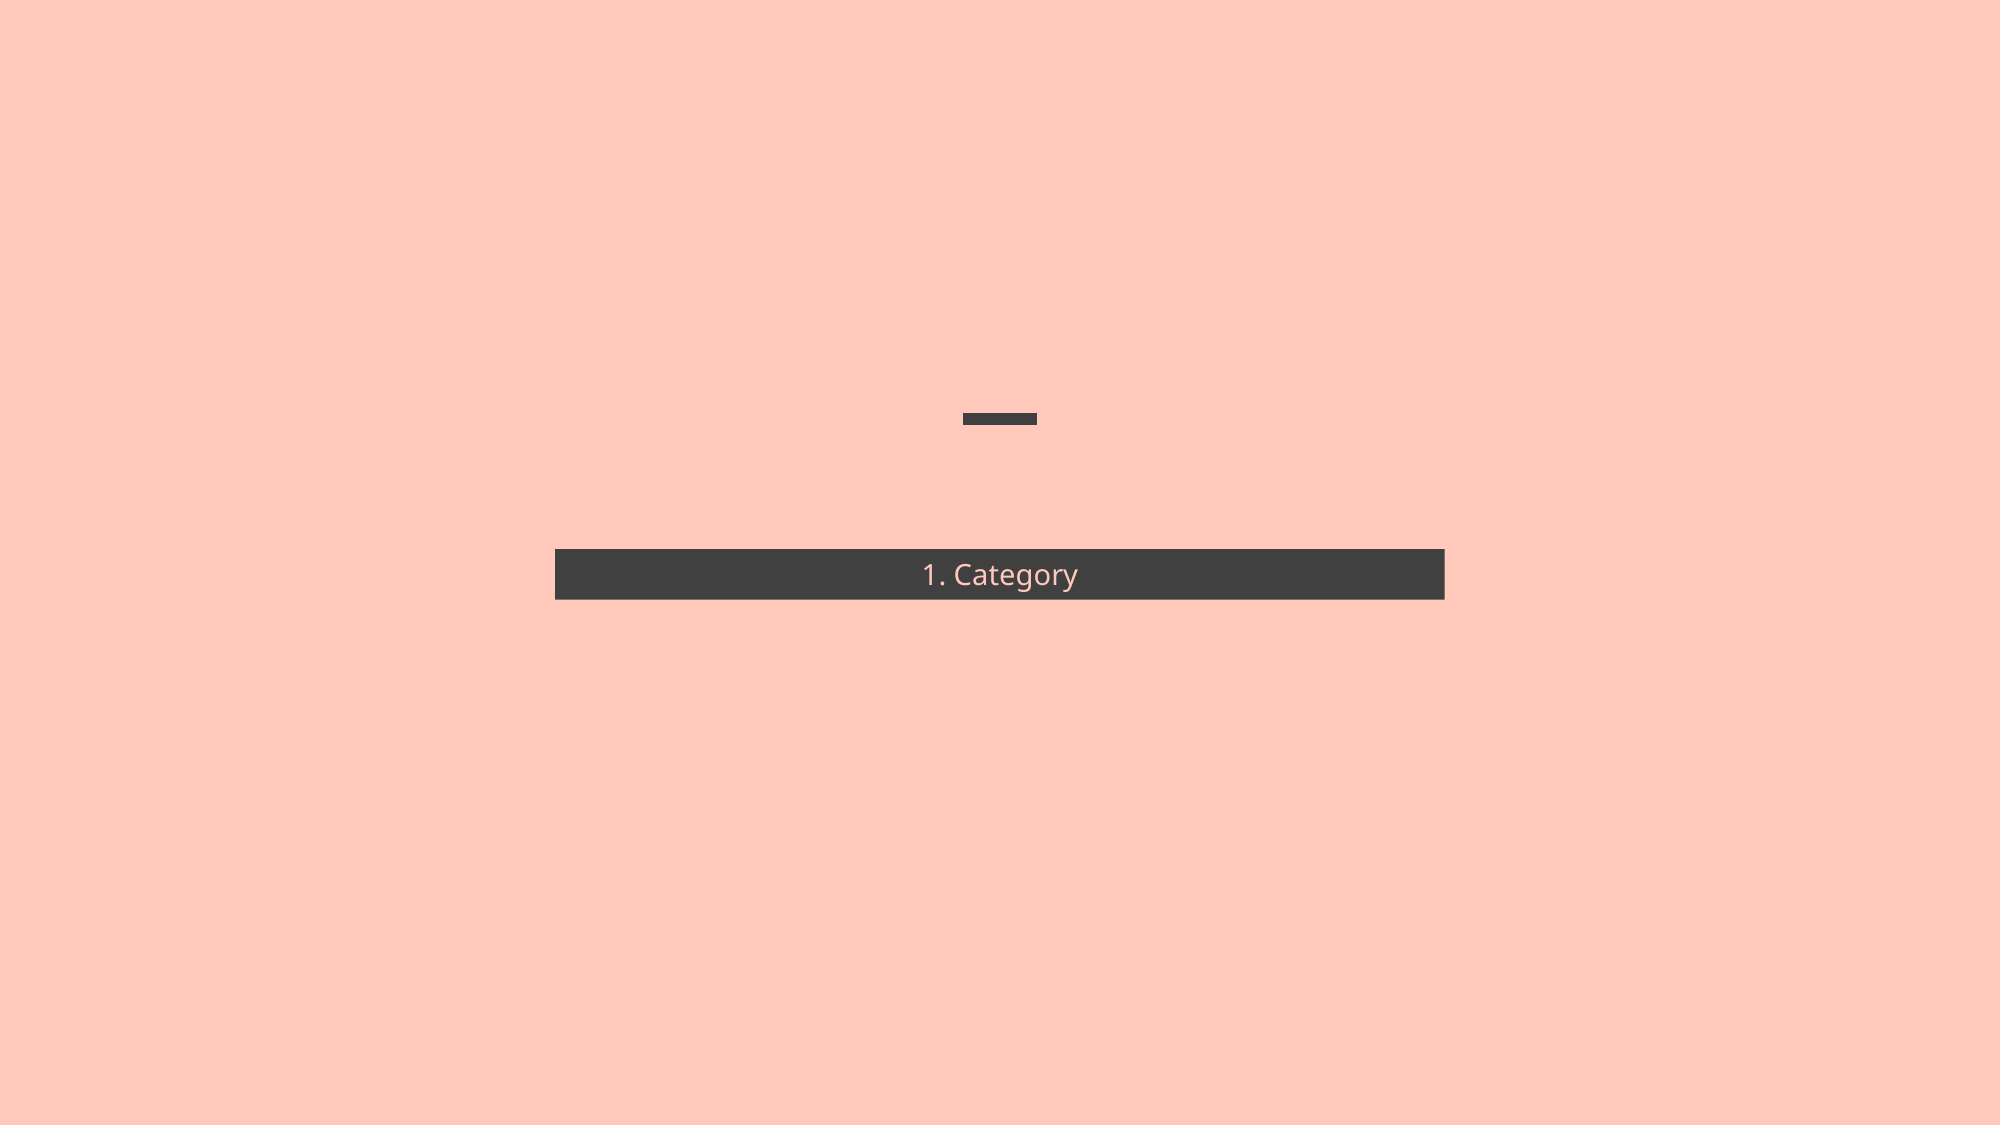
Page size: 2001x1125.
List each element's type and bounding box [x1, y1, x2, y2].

text_box [555, 549, 1445, 600]
